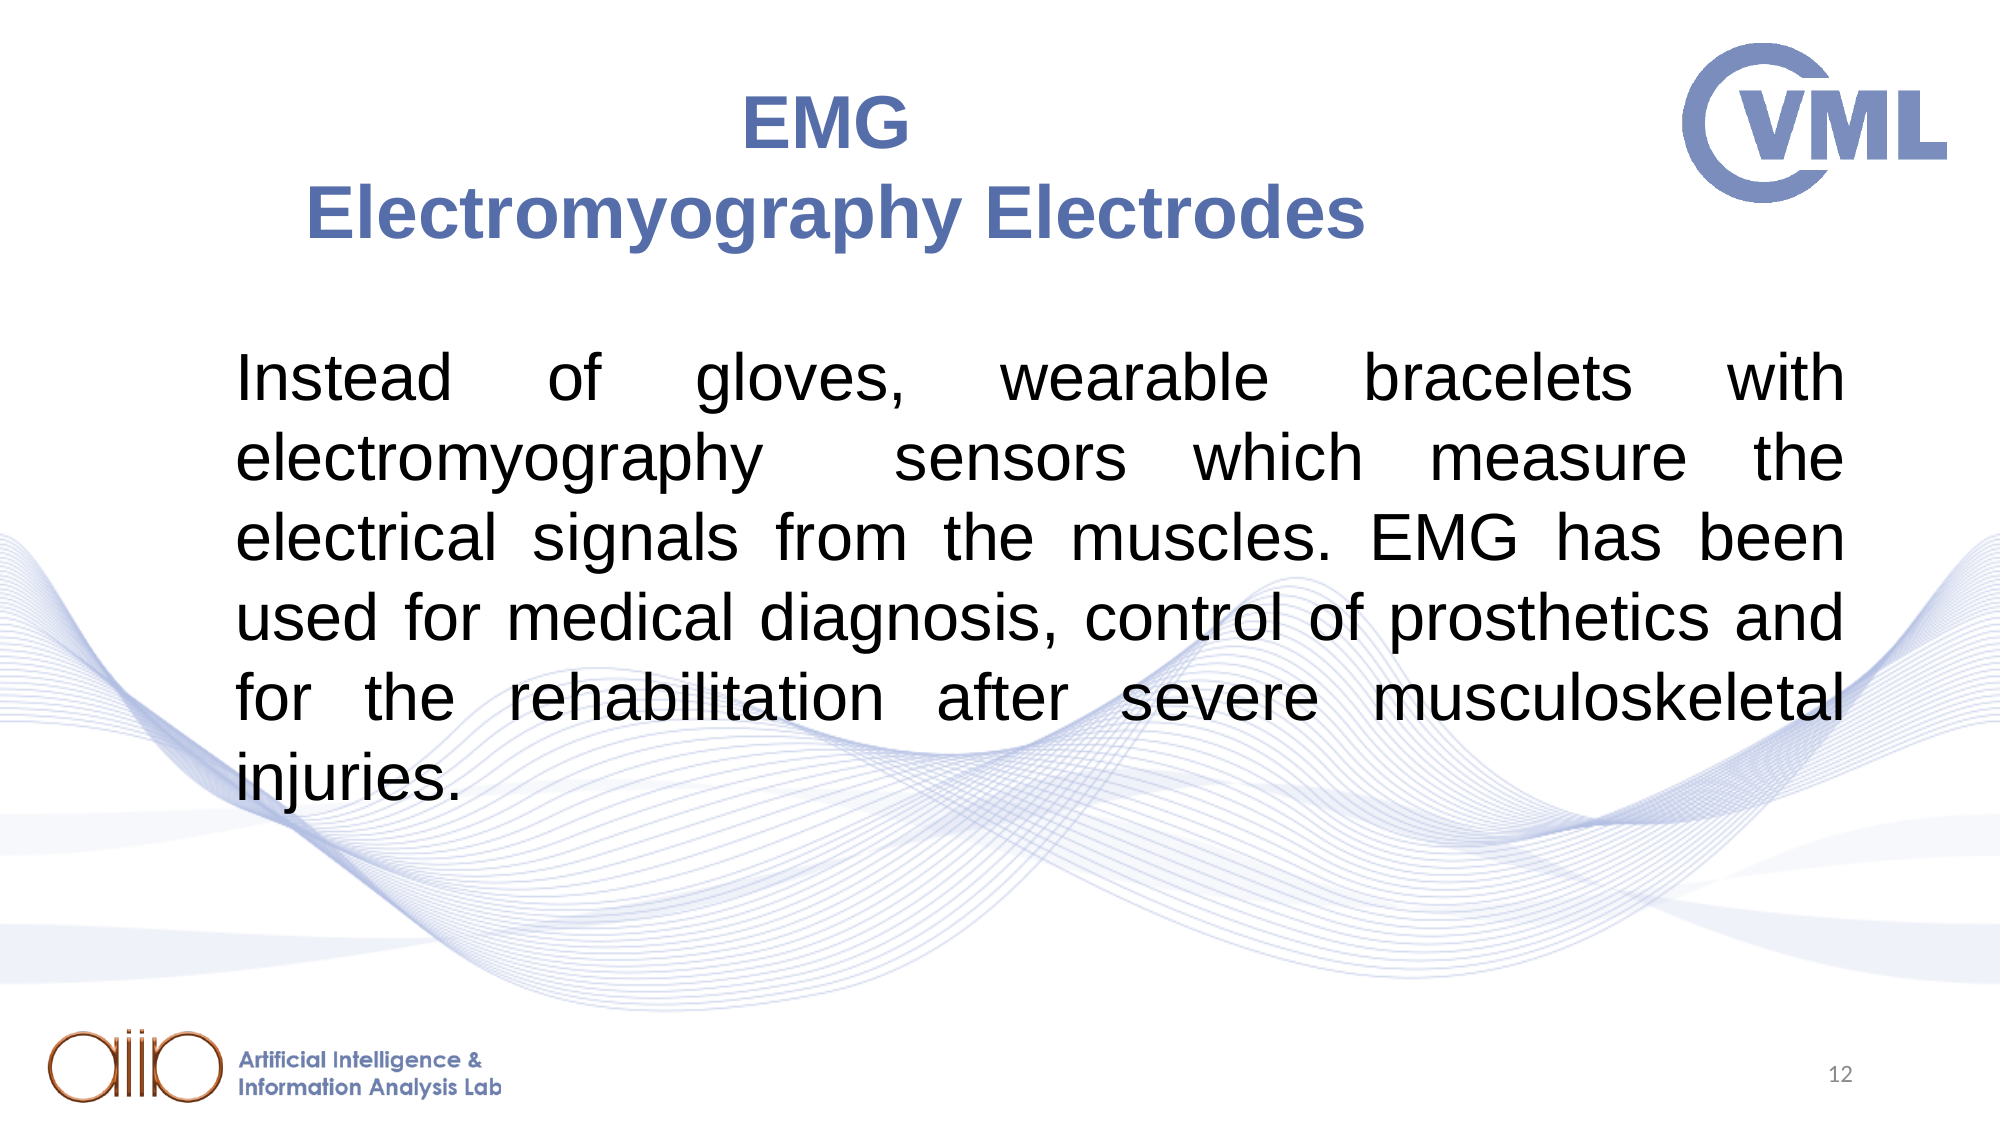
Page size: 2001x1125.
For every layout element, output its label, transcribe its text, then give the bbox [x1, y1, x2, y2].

list Instead of gloves, wearable bracelets with electromyography sensors which measure the electrical signals from the muscles. EMG has been used for medical diagnosis, control of prosthetics and for the rehabilitation after severe musculoskeletal injuries. [220, 326, 1863, 882]
title EMG Electromyography Electrodes [220, 54, 1455, 272]
slide_number 12 [1401, 1042, 1869, 1103]
picture [43, 1023, 501, 1106]
picture [1647, 19, 1993, 226]
